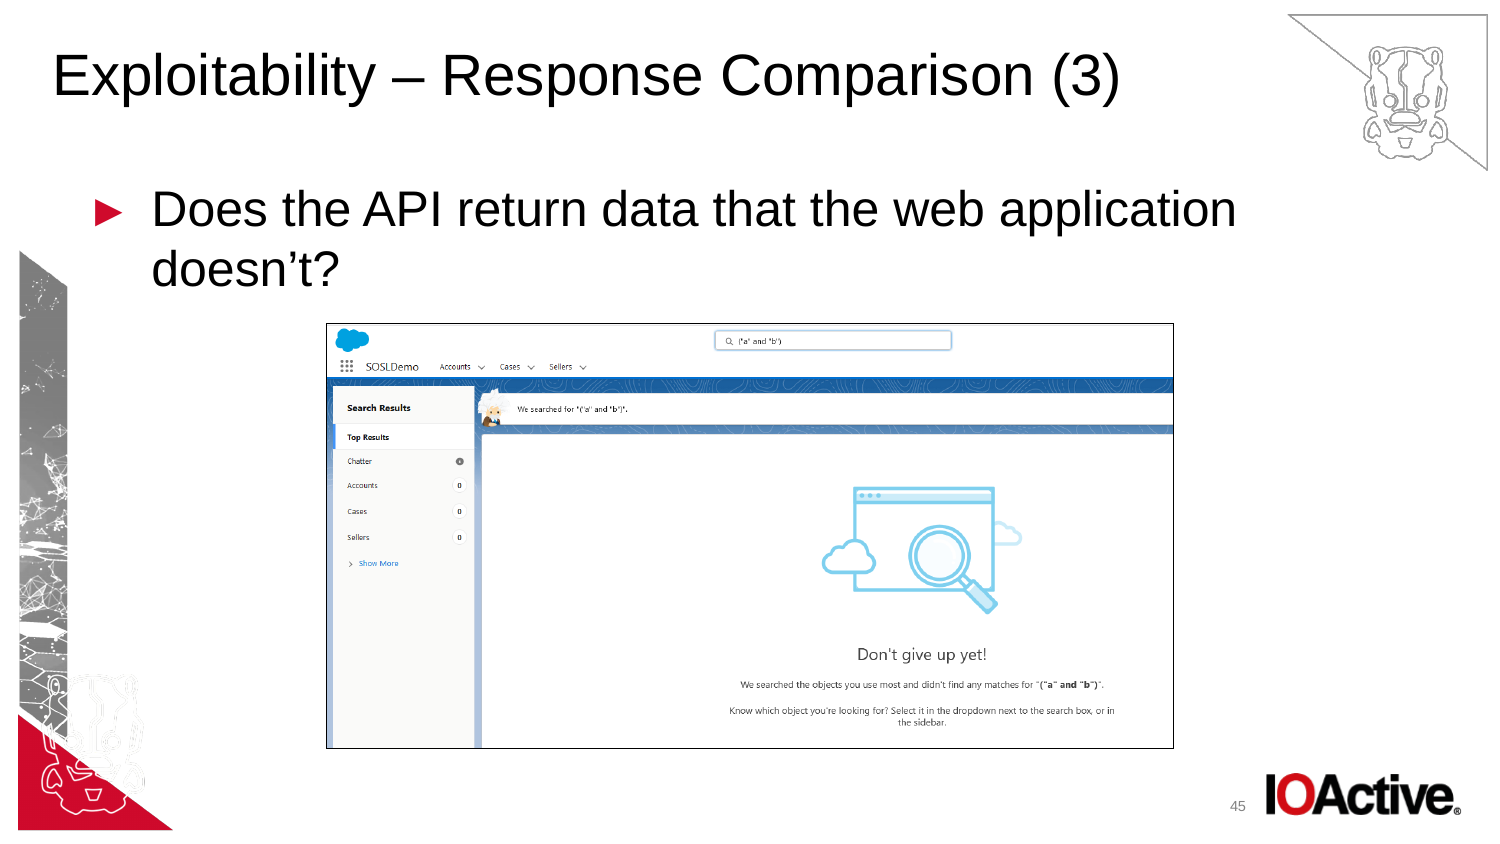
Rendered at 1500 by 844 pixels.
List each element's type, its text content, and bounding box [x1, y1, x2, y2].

title Exploitability – Response Comparison (3) [52, 46, 1354, 185]
picture [1263, 769, 1464, 820]
picture [17, 673, 173, 831]
picture [326, 323, 1174, 750]
list Does the API return data that the web application doesn’t? [80, 169, 1415, 762]
picture [1287, 13, 1488, 171]
